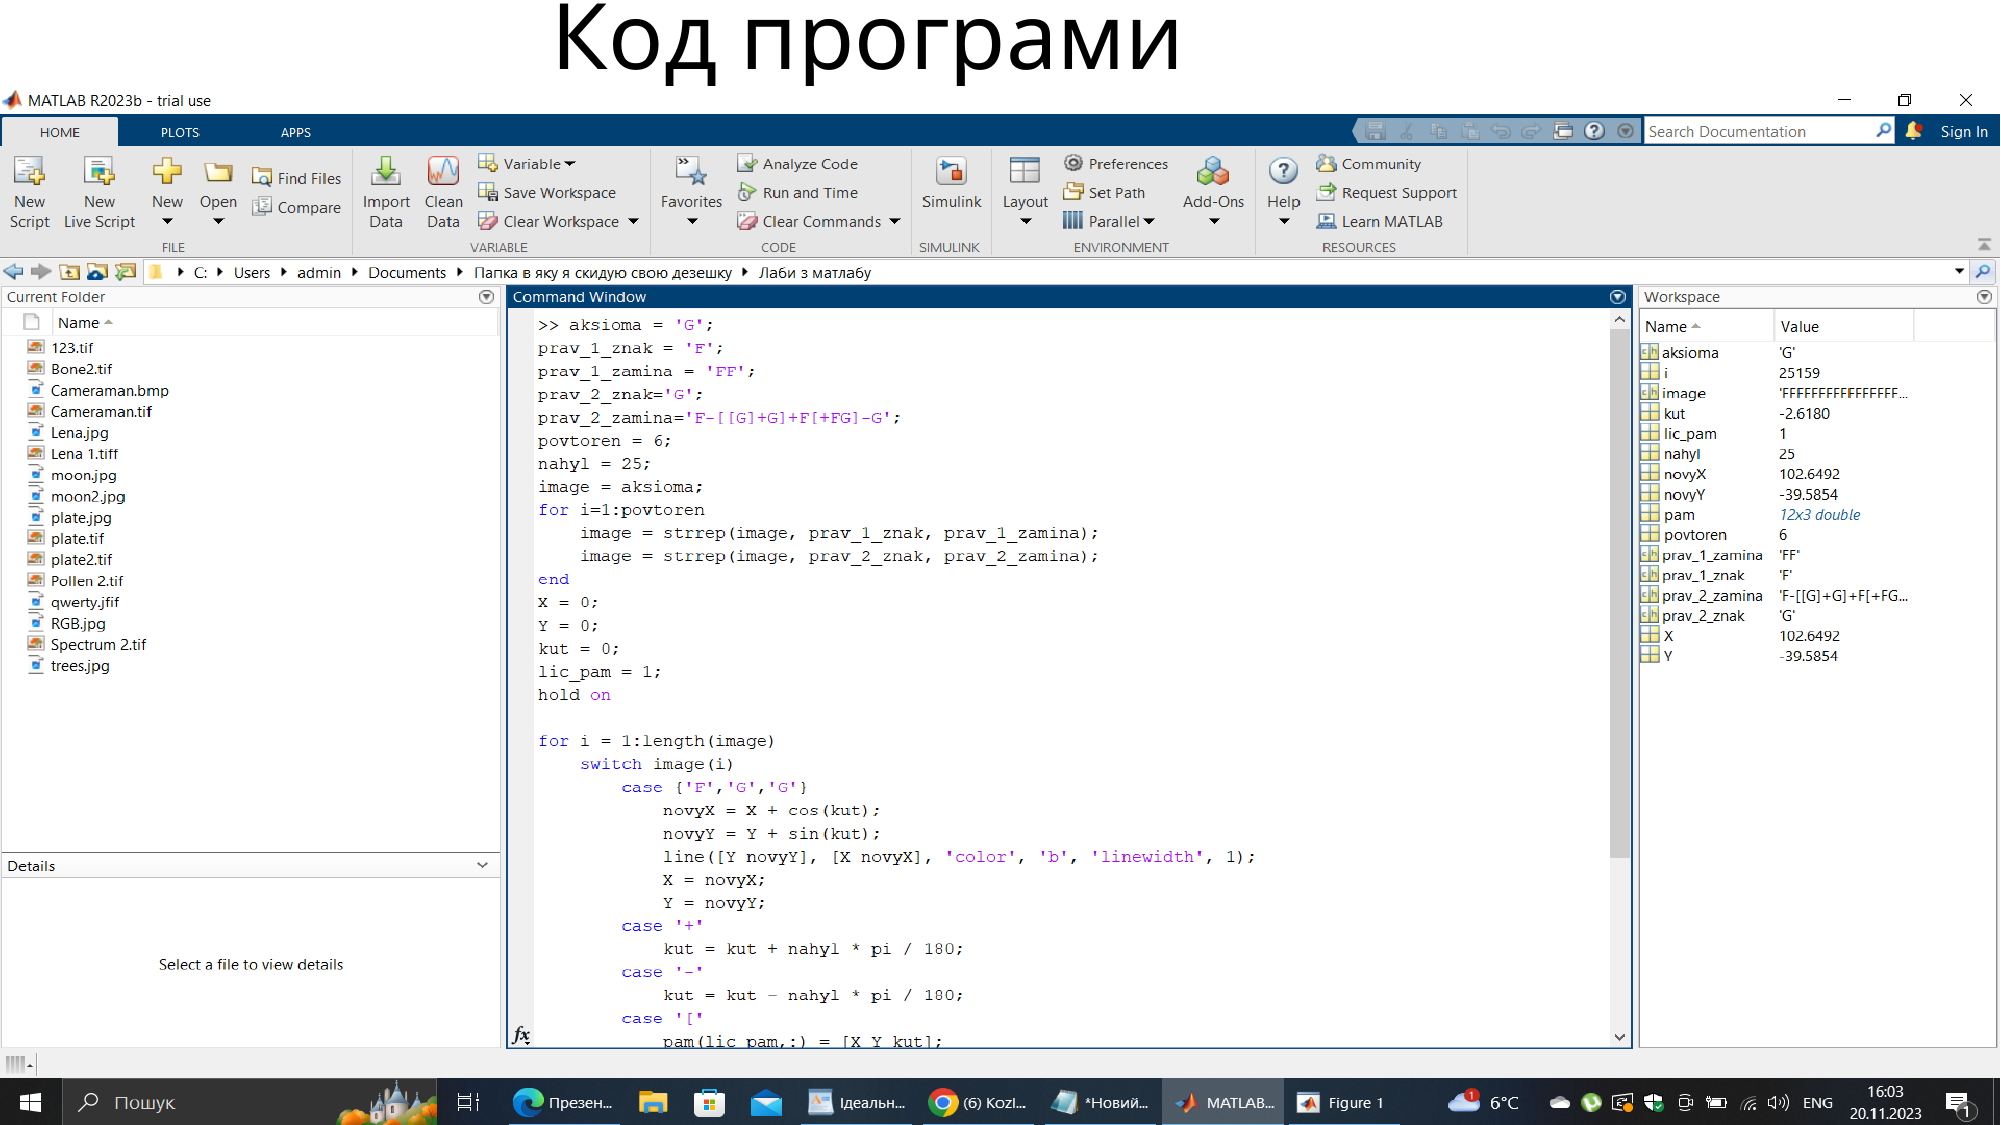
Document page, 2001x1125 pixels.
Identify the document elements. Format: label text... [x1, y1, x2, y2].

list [0, 86, 2000, 1125]
title Код програми [536, 0, 2000, 86]
